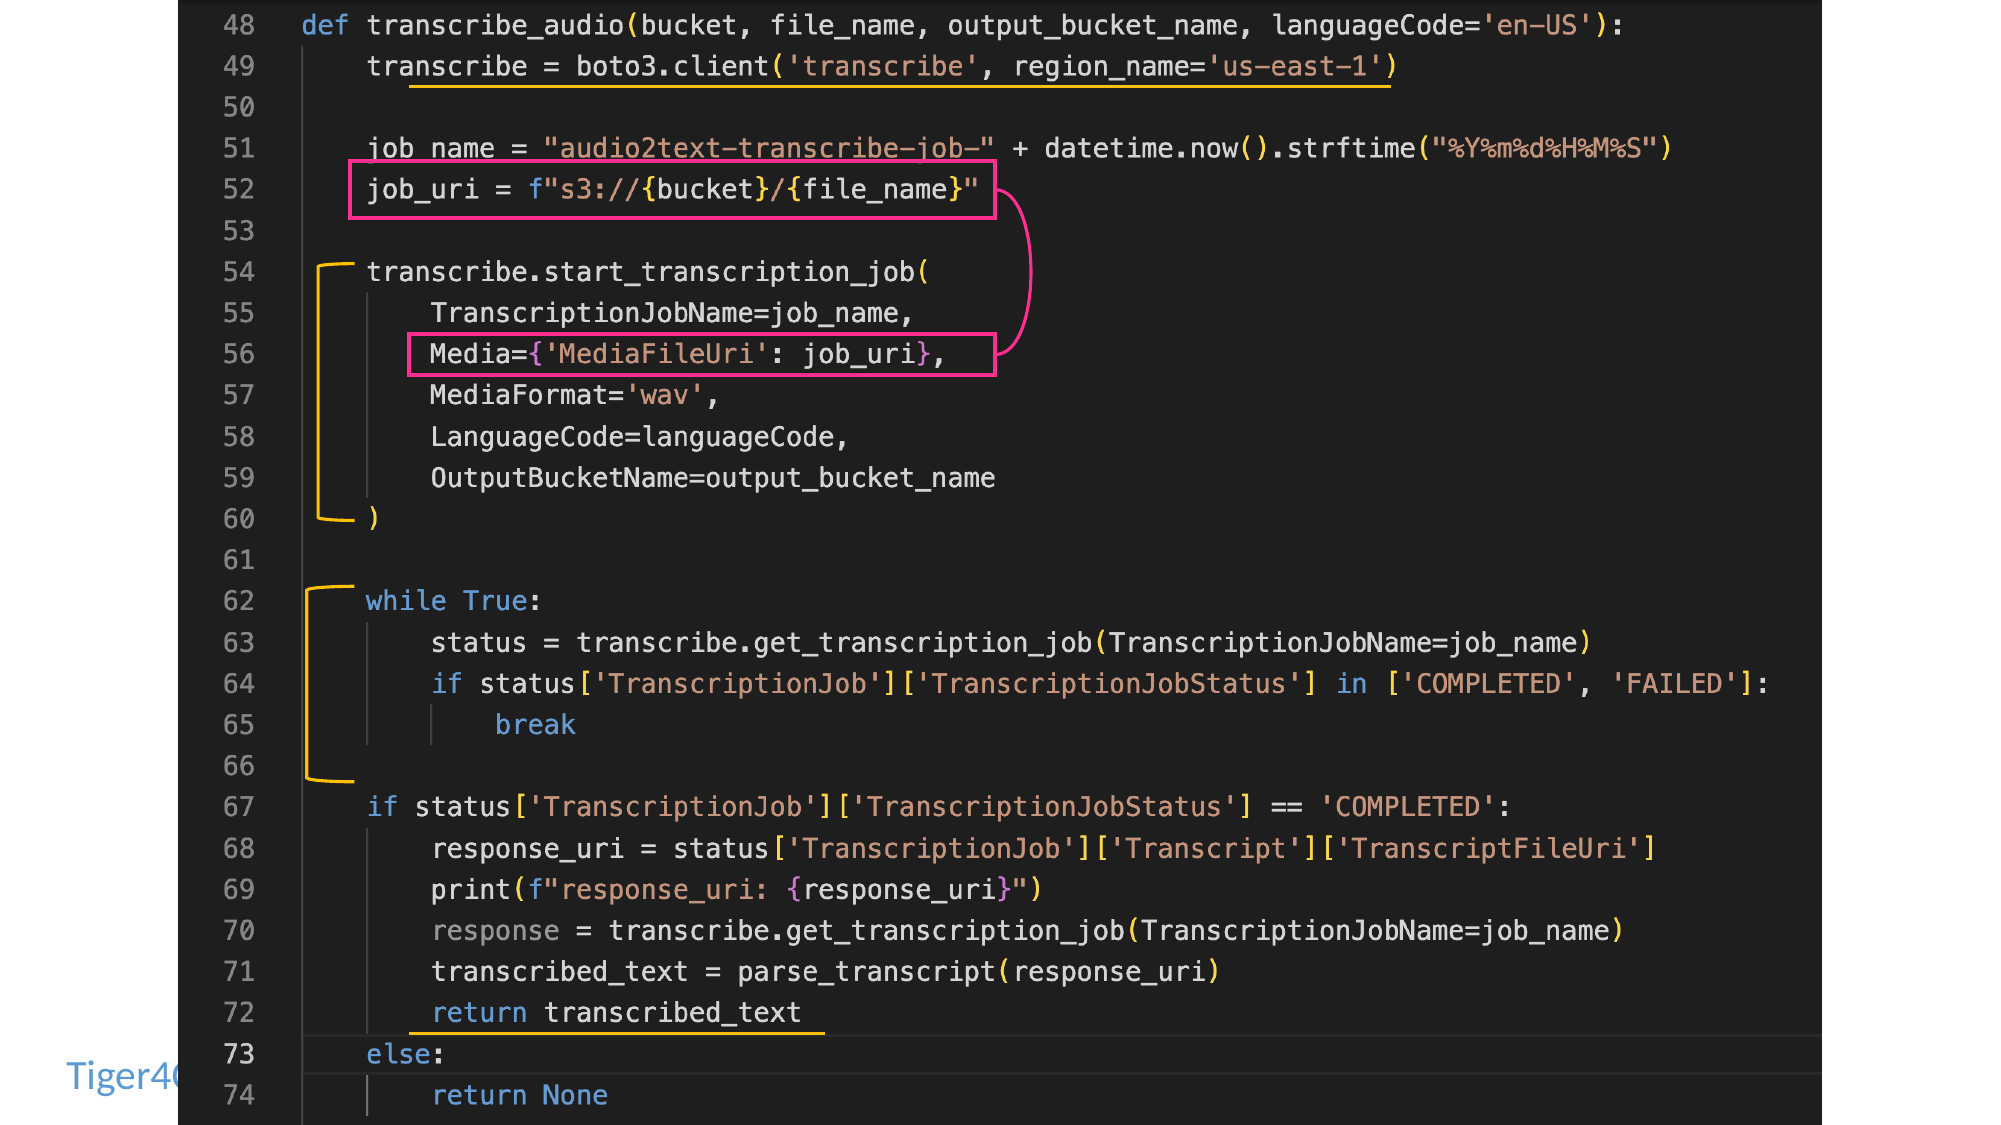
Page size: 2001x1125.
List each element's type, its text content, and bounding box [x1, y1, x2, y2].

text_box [349, 161, 998, 375]
text_box Tiger4Code [0, 1040, 178, 1106]
picture [178, 0, 1822, 1125]
